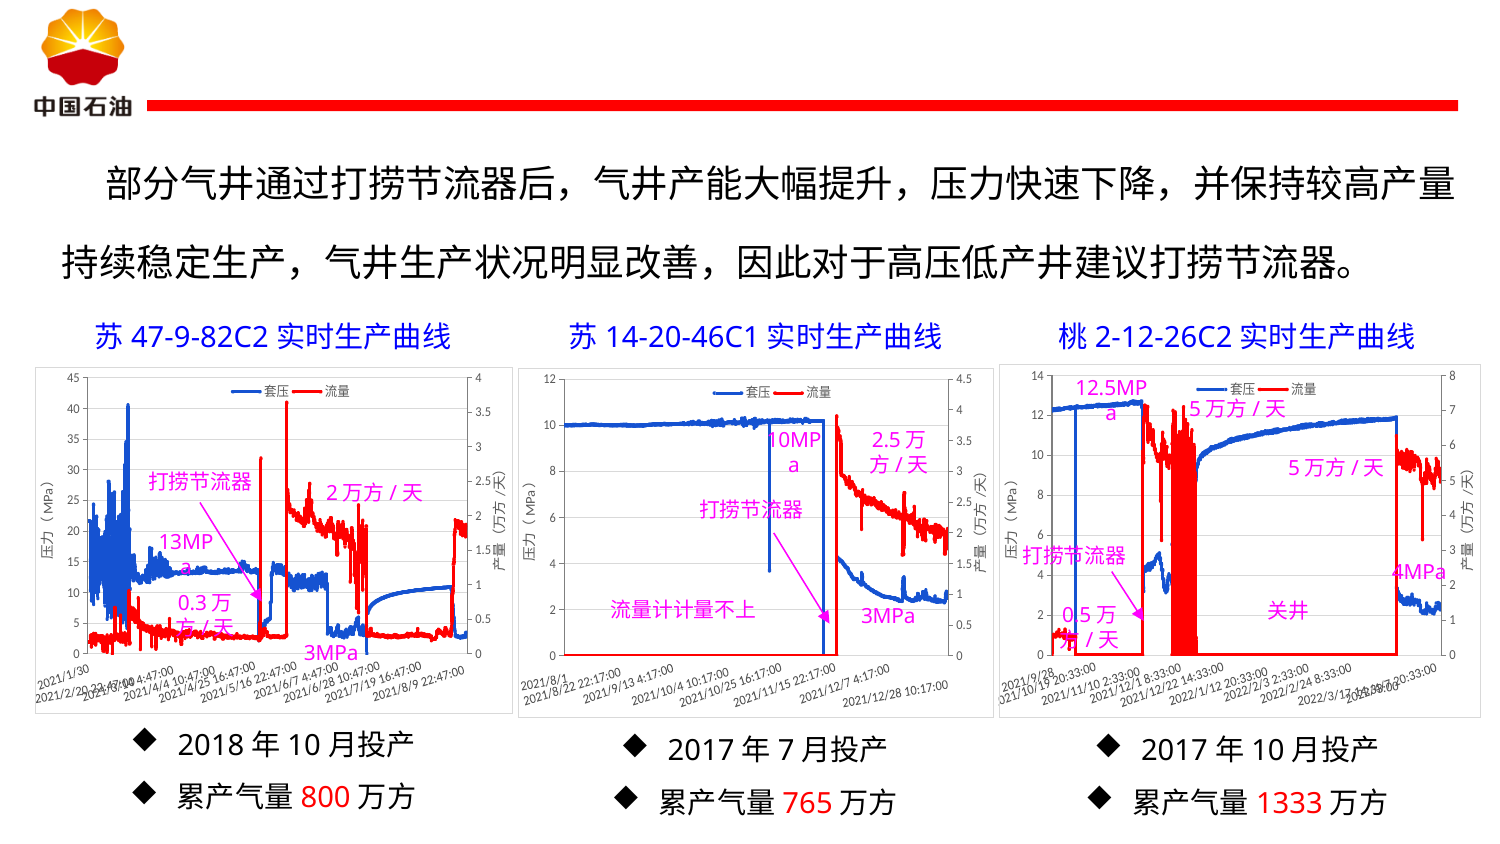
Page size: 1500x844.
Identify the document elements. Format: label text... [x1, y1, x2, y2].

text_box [773, 532, 830, 624]
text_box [199, 502, 262, 602]
text_box 部分气井通过打捞节流器后，气井产能大幅提升，压力快速下降，并保持较高产量持续稳定生产，气井生产状况明显改善，因此对于高压低产井建议打捞节流器。 [47, 119, 1471, 292]
picture [998, 363, 1482, 719]
text_box 2017年7月投产 累产气量765万方 [516, 723, 994, 828]
picture [34, 366, 514, 714]
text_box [1111, 571, 1144, 622]
picture [517, 367, 995, 719]
text_box 桃2-12-26C2实时生产曲线 [998, 309, 1475, 362]
text_box 苏47-9-82C2实时生产曲线 [35, 309, 512, 362]
text_box 苏14-20-46C1实时生产曲线 [517, 309, 994, 362]
text_box 2018年10月投产 累产气量800万方 [35, 722, 512, 823]
text_box 2017年10月投产 累产气量1333万方 [998, 726, 1475, 828]
picture [32, 8, 133, 118]
